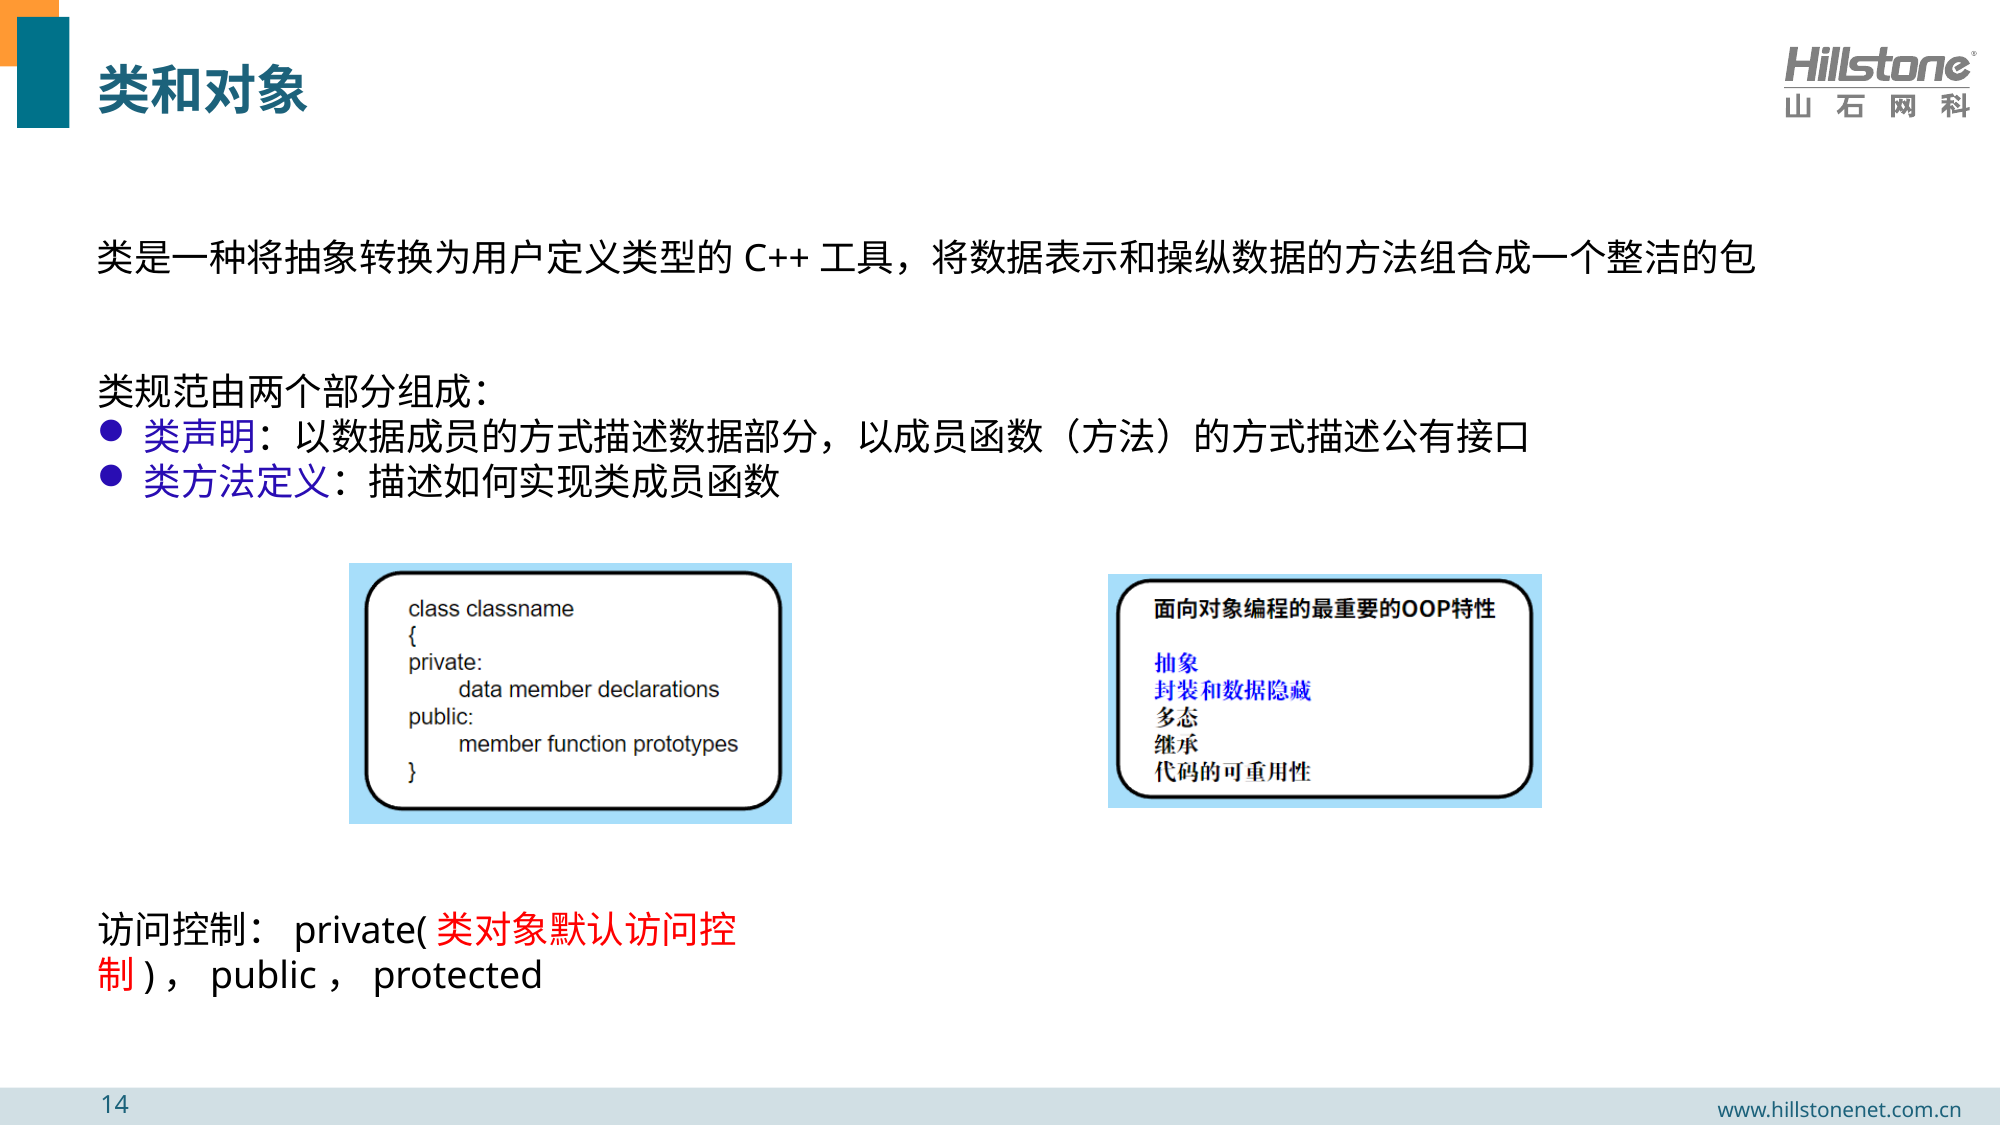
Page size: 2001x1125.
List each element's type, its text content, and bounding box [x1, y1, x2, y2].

text_box 类规范由两个部分组成： 类声明：以数据成员的方式描述数据部分，以成员函数（方法）的方式描述公有接口 类方法定义：描述如何实现类成员函数 [82, 360, 1706, 511]
slide_number 14 [49, 1087, 180, 1125]
text_box 访问控制：private(类对象默认访问控制)，public，protected [82, 898, 1147, 1003]
text_box 类是一种将抽象转换为用户定义类型的C++工具，将数据表示和操纵数据的方法组合成一个整洁的包 [82, 226, 1809, 286]
picture [1108, 574, 1542, 809]
picture [349, 563, 792, 824]
title 类和对象 [82, 48, 1692, 128]
